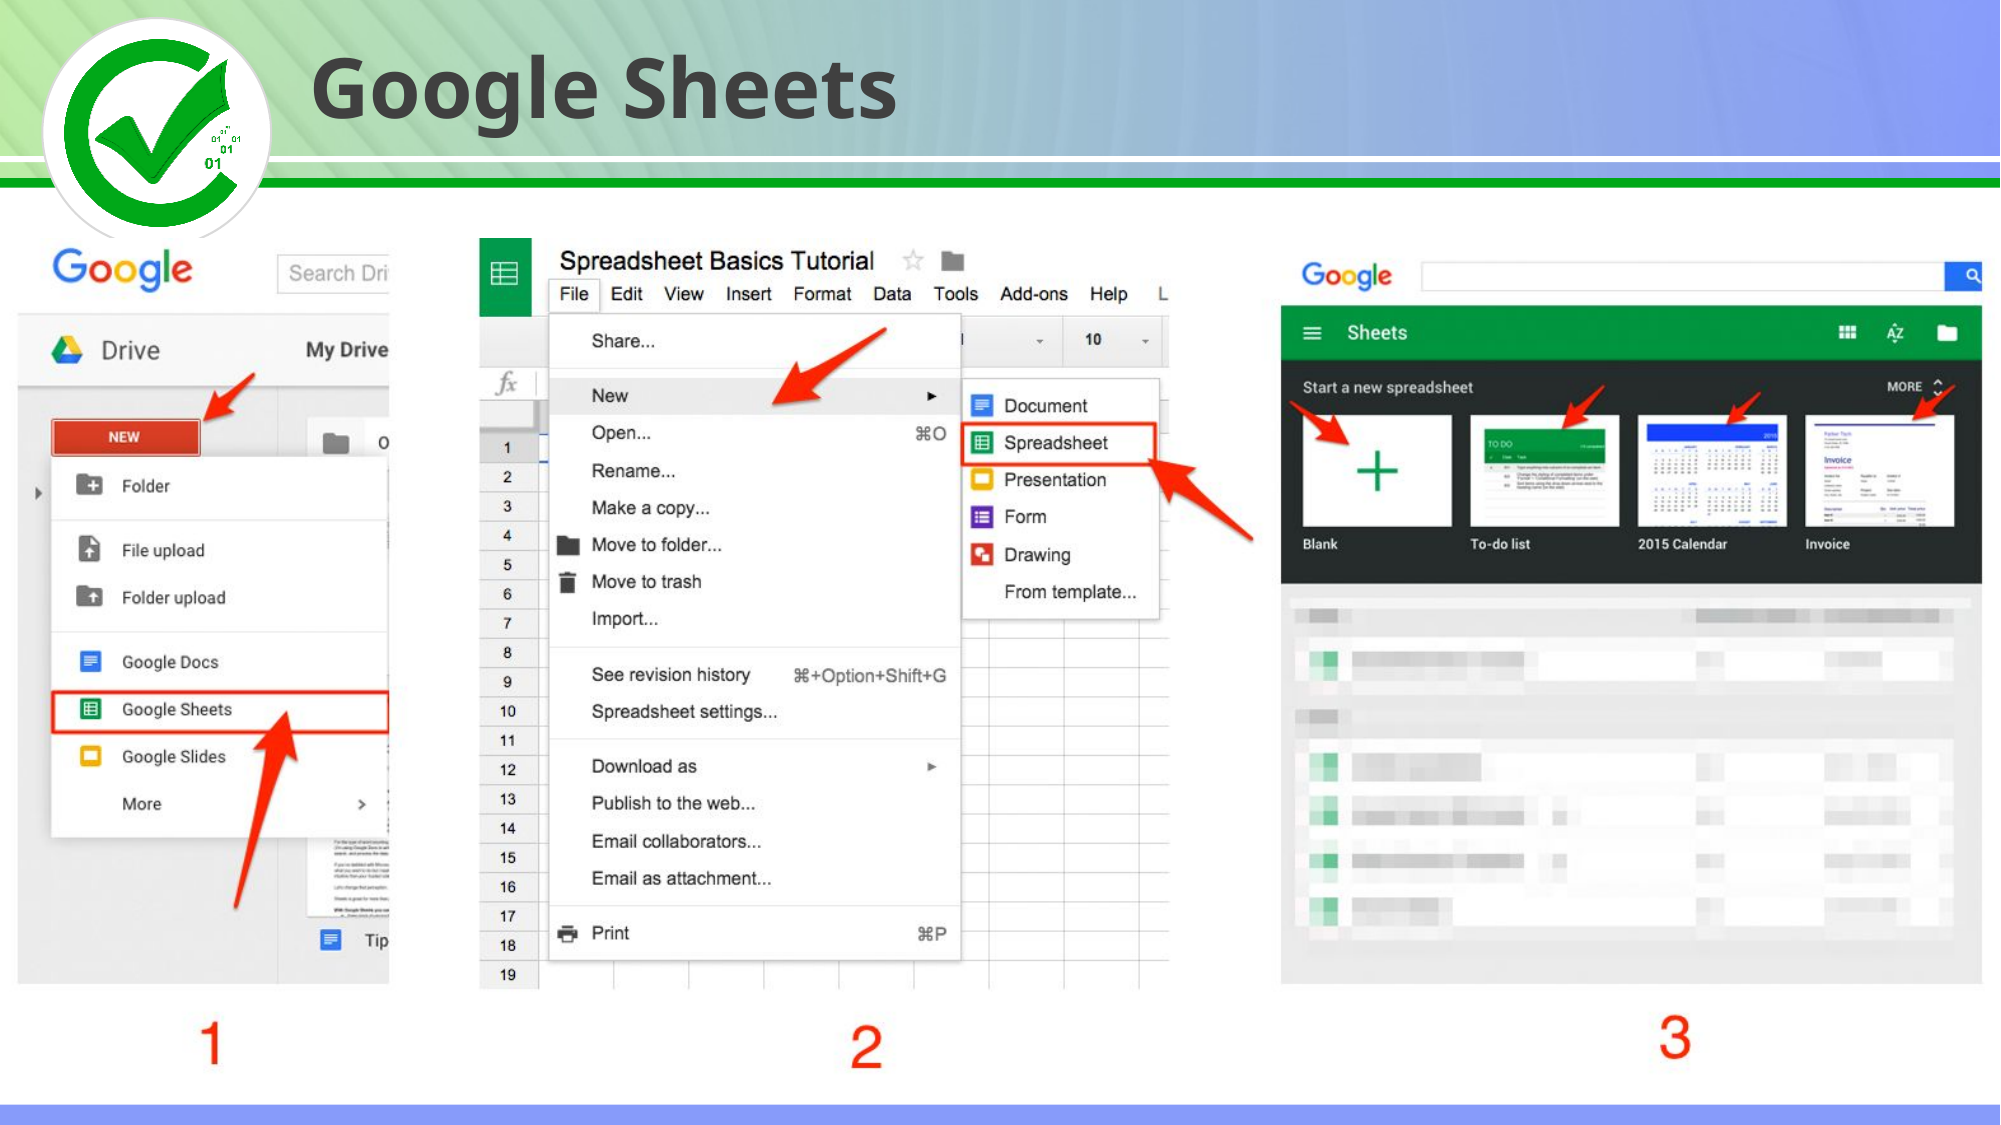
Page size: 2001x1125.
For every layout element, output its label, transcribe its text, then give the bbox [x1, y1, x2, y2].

list Google Sheets [294, 39, 1936, 148]
picture [0, 238, 2000, 1100]
picture [0, 0, 2000, 227]
picture [264, 163, 2000, 178]
picture [0, 163, 50, 178]
